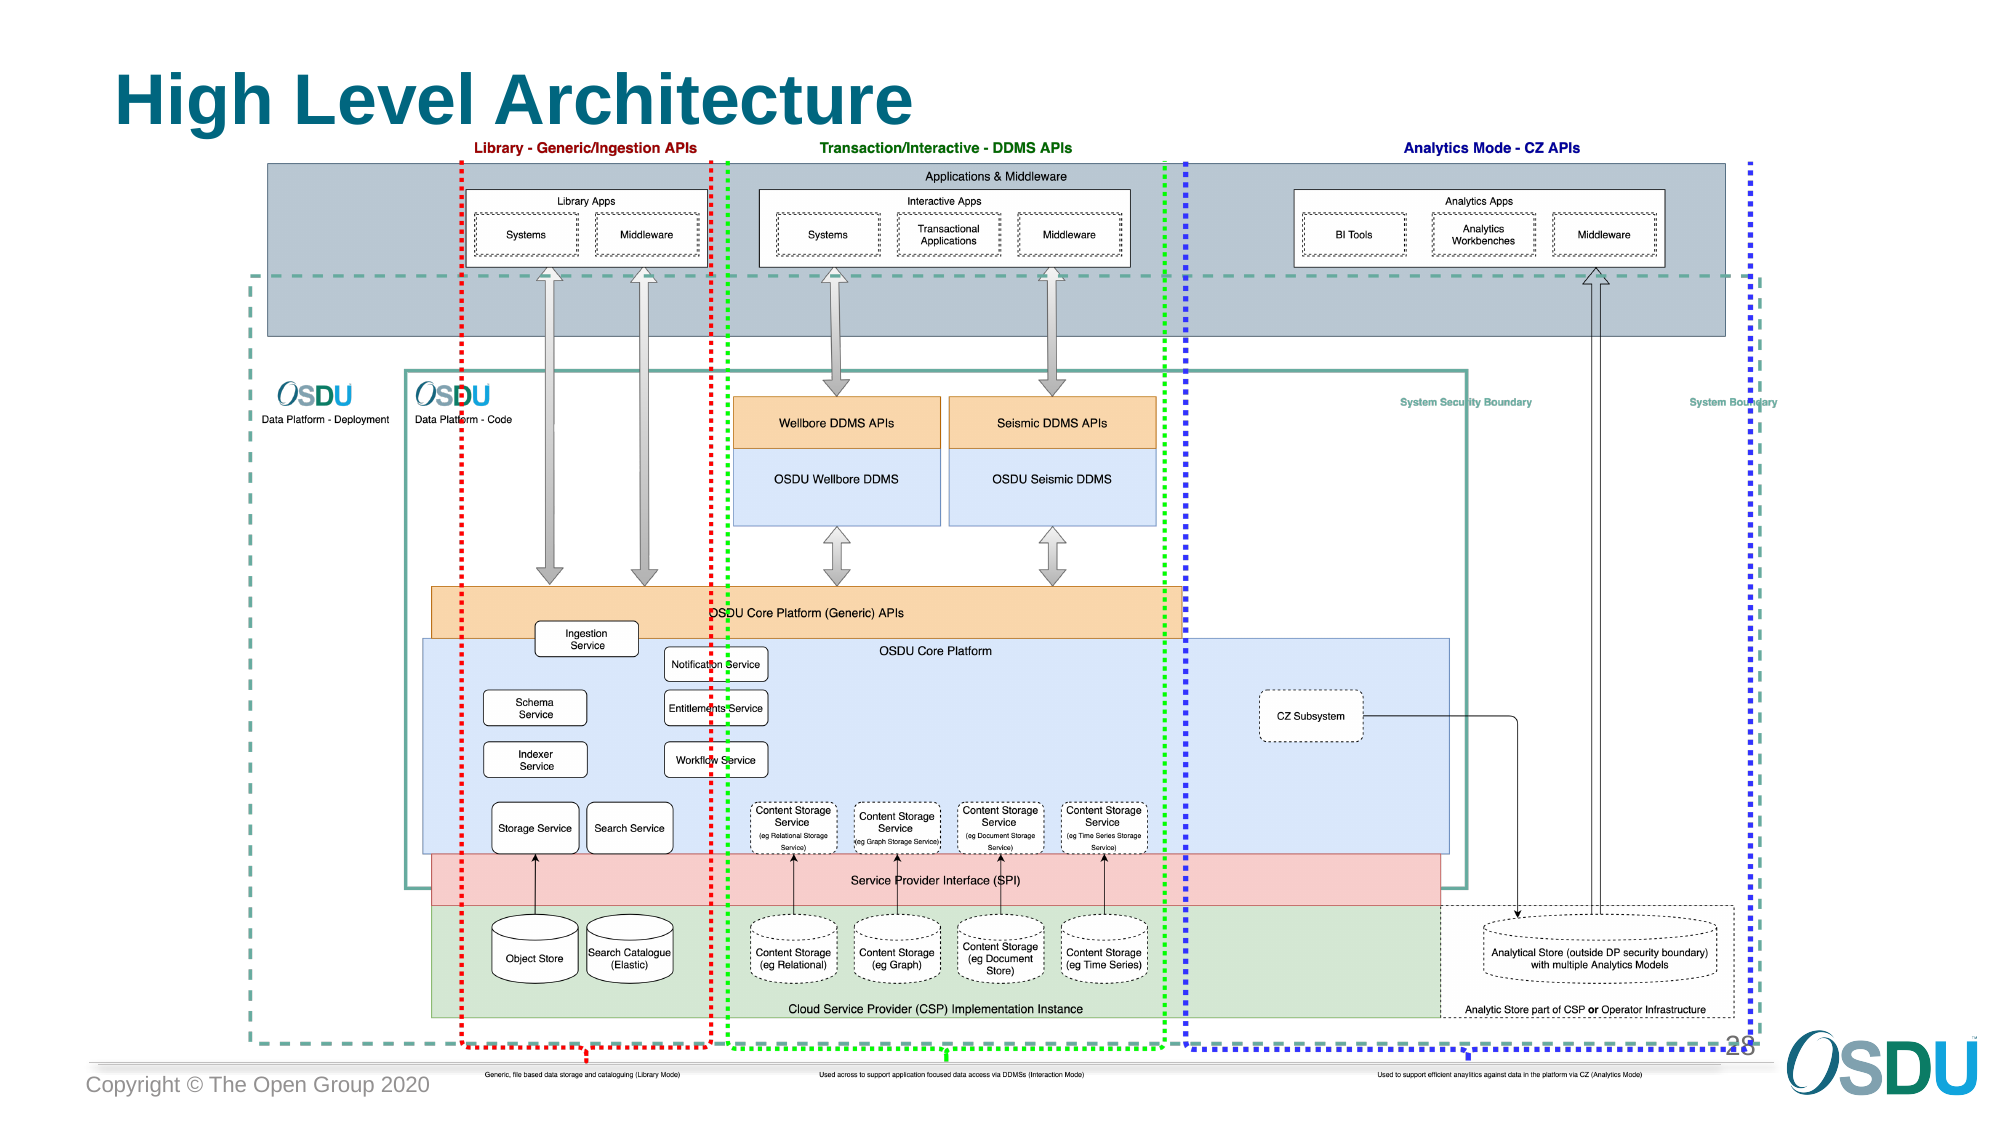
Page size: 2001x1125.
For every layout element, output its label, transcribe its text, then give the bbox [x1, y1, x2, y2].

picture [248, 138, 1983, 1105]
picture [1948, 1080, 1965, 1086]
title High Level Architecture [99, 45, 1900, 233]
slide_number 28 [1817, 1020, 1974, 1080]
